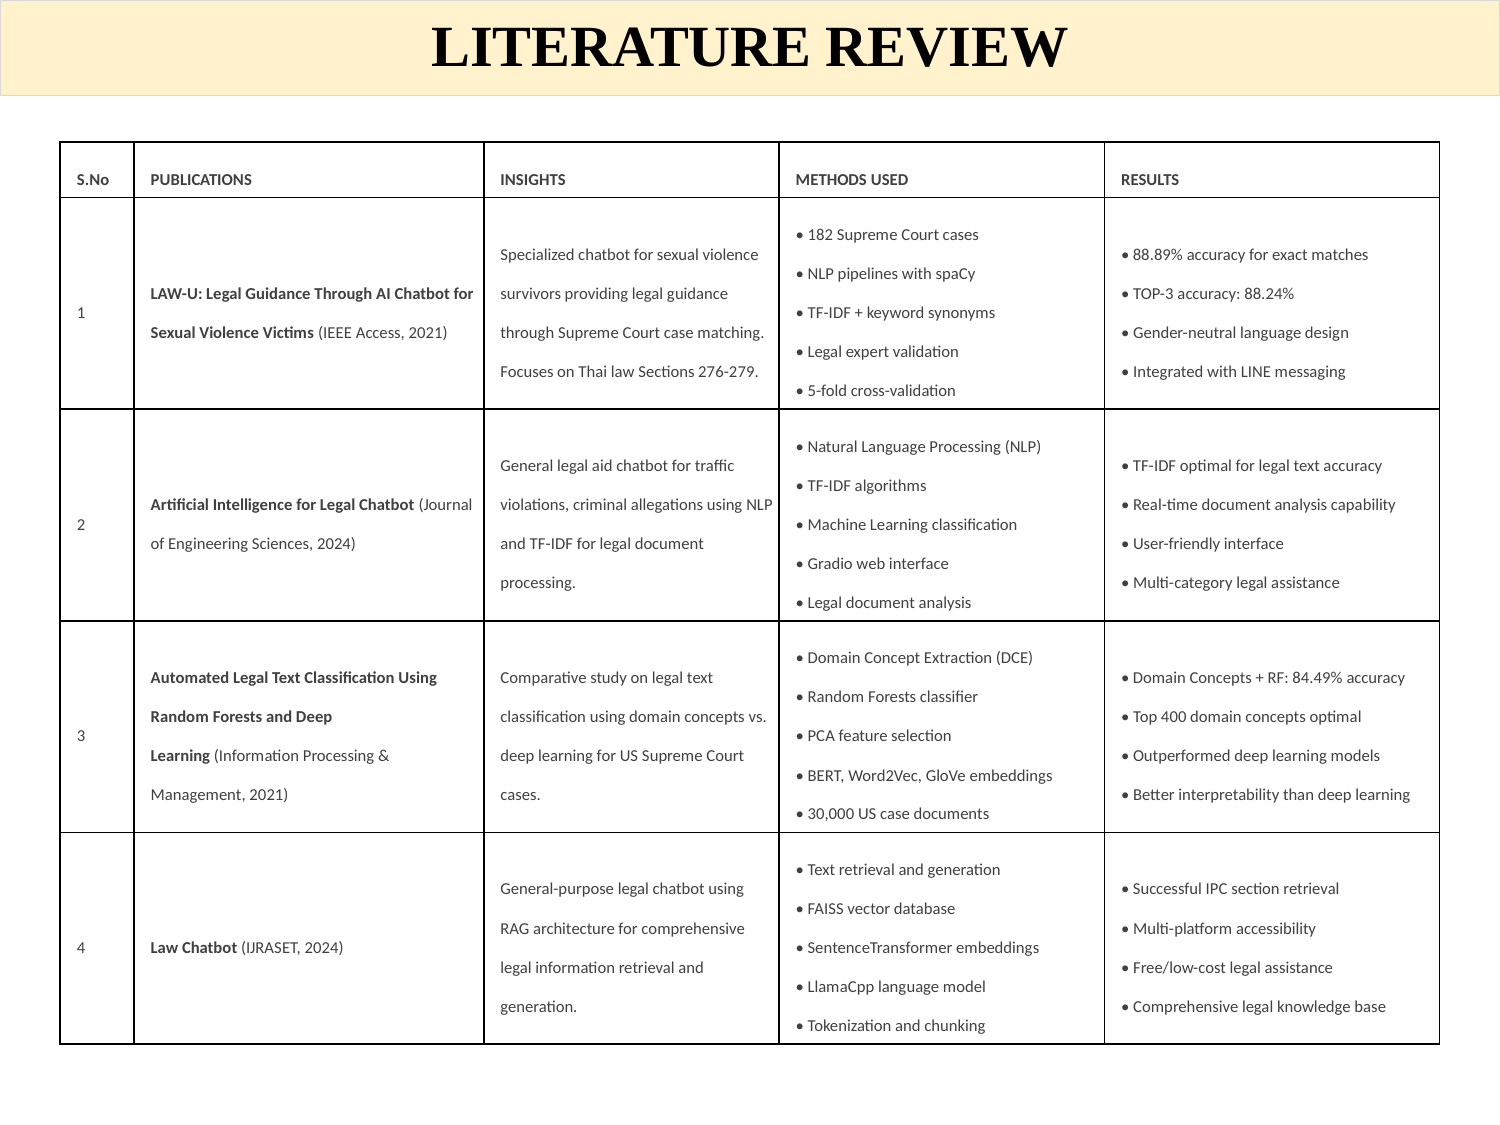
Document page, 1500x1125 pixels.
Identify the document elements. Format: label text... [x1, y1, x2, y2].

table_cell Comparative study on legal text classification using domain concepts vs. deep learning for US Supreme Court cases. [485, 622, 778, 832]
table_cell • Successful IPC section retrieval • Multi-platform accessibility • Free/low-cost legal assistance • Comprehensive legal knowledge base [1105, 833, 1439, 1043]
table_cell Specialized chatbot for sexual violence survivors providing legal guidance through Supreme Court case matching. Focuses on Thai law Sections 276-279. [485, 198, 778, 408]
table_header RESULTS [1105, 143, 1439, 197]
table_cell General-purpose legal chatbot using RAG architecture for comprehensive legal information retrieval and generation. [485, 833, 778, 1043]
table_cell General legal aid chatbot for traffic violations, criminal allegations using NLP and TF-IDF for legal document processing. [485, 410, 778, 620]
table_header S.No [61, 143, 133, 197]
table_cell 2 [61, 410, 133, 620]
table_cell 1 [61, 198, 133, 408]
table_header METHODS USED [780, 143, 1104, 197]
table_header PUBLICATIONS [135, 143, 483, 197]
title LITERATURE REVIEW [0, 0, 1500, 96]
table_cell • TF-IDF optimal for legal text accuracy • Real-time document analysis capability • User-friendly interface • Multi-category legal assistance [1105, 410, 1439, 620]
table_cell Artificial Intelligence for Legal Chatbot (Journal of Engineering Sciences, 2024) [135, 410, 483, 620]
table_cell • Domain Concept Extraction (DCE) • Random Forests classifier • PCA feature selection • BERT, Word2Vec, GloVe embeddings • 30,000 US case documents [780, 622, 1104, 832]
table_cell Automated Legal Text Classification Using Random Forests and Deep Learning (Information Processing & Management, 2021) [135, 622, 483, 832]
table_cell • 182 Supreme Court cases • NLP pipelines with spaCy • TF-IDF + keyword synonyms • Legal expert validation • 5-fold cross-validation [780, 198, 1104, 408]
table_cell 3 [61, 622, 133, 832]
table_cell 4 [61, 833, 133, 1043]
table_cell • Domain Concepts + RF: 84.49% accuracy • Top 400 domain concepts optimal • Outperformed deep learning models • Better interpretability than deep learning [1105, 622, 1439, 832]
table_header INSIGHTS [485, 143, 778, 197]
table_cell • Text retrieval and generation • FAISS vector database • SentenceTransformer embeddings • LlamaCpp language model • Tokenization and chunking [780, 833, 1104, 1043]
table_cell • 88.89% accuracy for exact matches • TOP-3 accuracy: 88.24% • Gender-neutral language design • Integrated with LINE messaging [1105, 198, 1439, 408]
table_cell LAW-U: Legal Guidance Through AI Chatbot for Sexual Violence Victims (IEEE Access, 2021) [135, 198, 483, 408]
table_cell • Natural Language Processing (NLP) • TF-IDF algorithms • Machine Learning classification • Gradio web interface • Legal document analysis [780, 410, 1104, 620]
table_cell Law Chatbot (IJRASET, 2024) [135, 833, 483, 1043]
